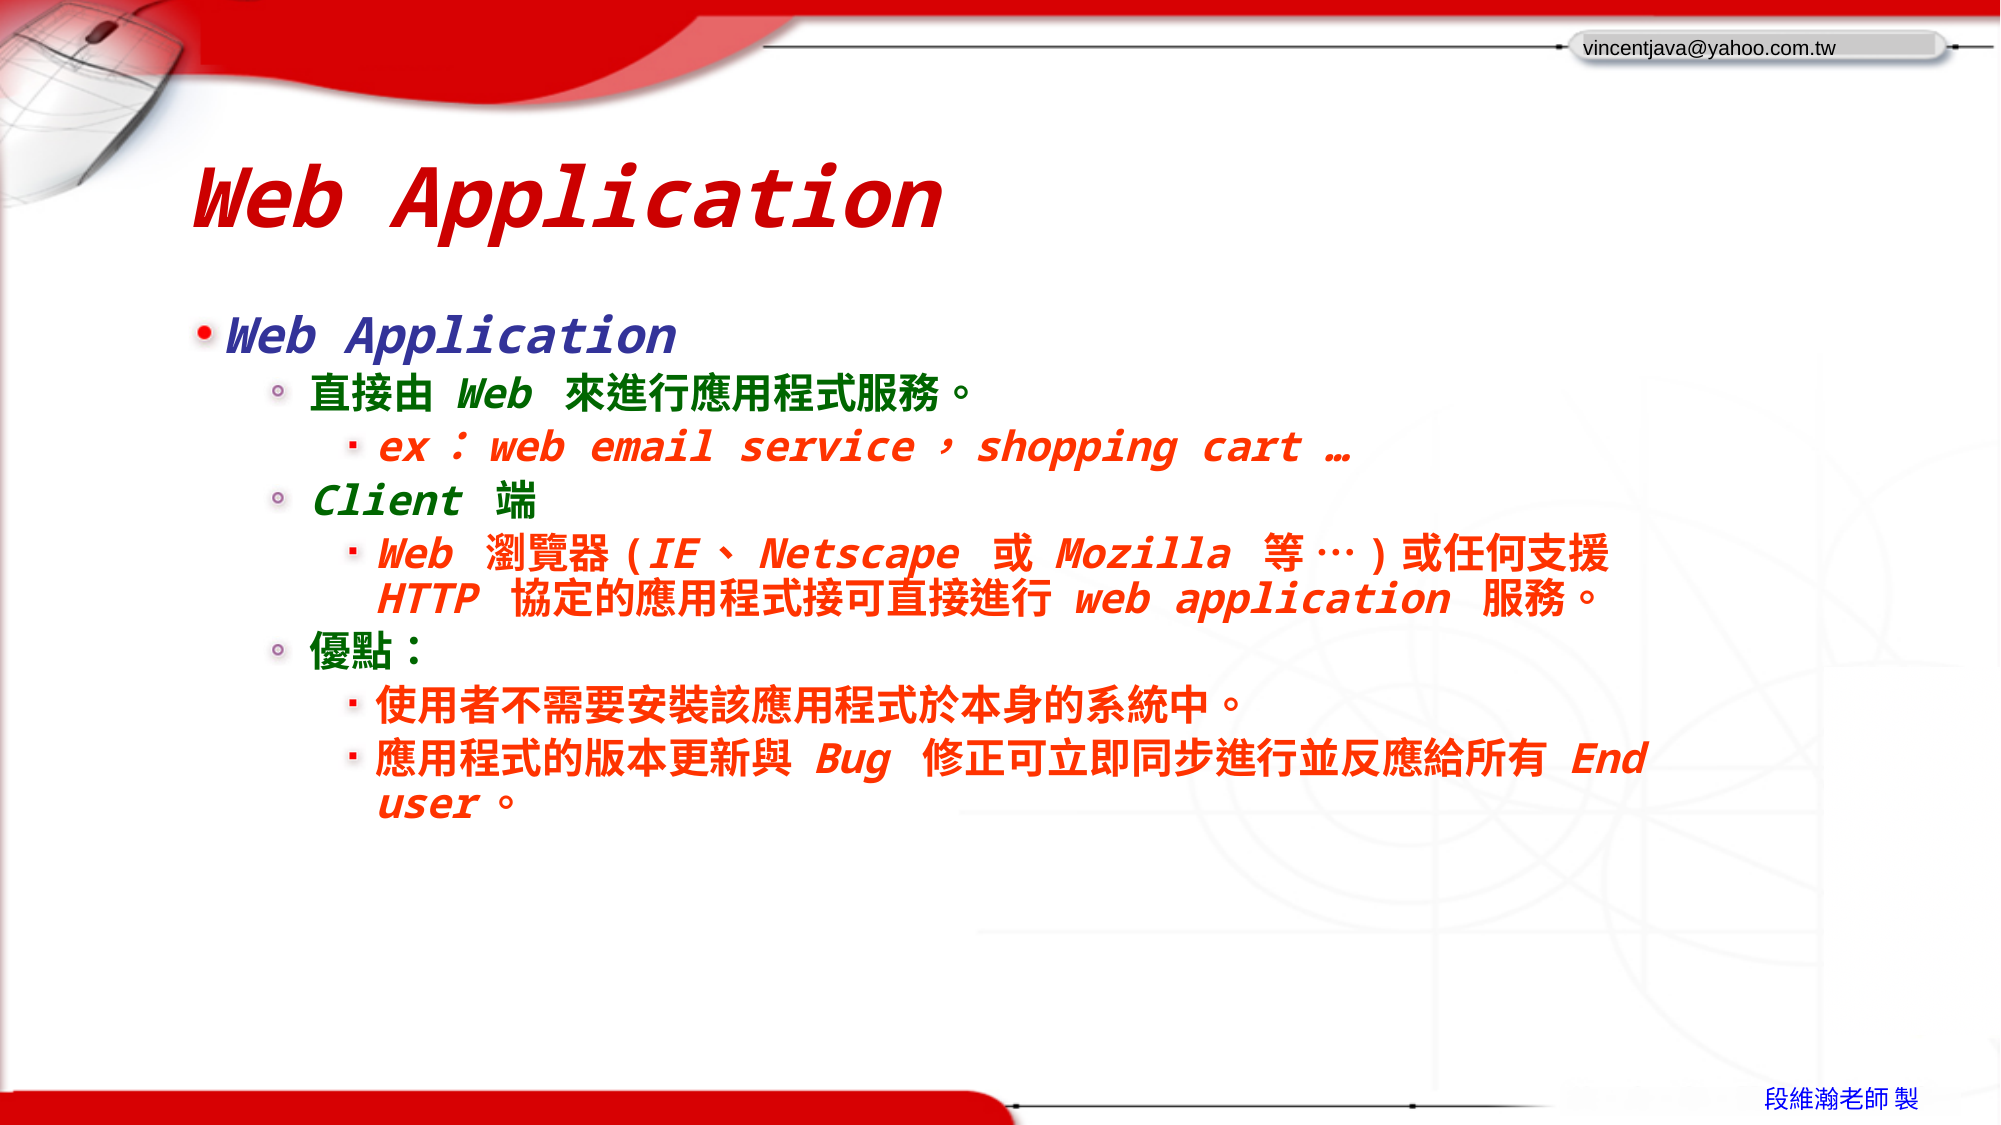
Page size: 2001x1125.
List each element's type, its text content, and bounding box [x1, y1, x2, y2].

list Web Application 直接由 Web 來進行應用程式服務。 ex：web email service，shopping cart … Client 端 Web 瀏覽器(IE、Netscape 或 Mozilla 等 …)或任何支援 HTTP 協定的應用程式接可直接進行 web application 服務。 優點： 使用者不需要安裝該應用程式於本身的系統中。 應用程式的版本更新與 Bug 修正可立即同步進行並反應給所有 End user。 [173, 302, 1733, 1005]
picture [0, 0, 2001, 1125]
title Web Application [172, 99, 1713, 288]
